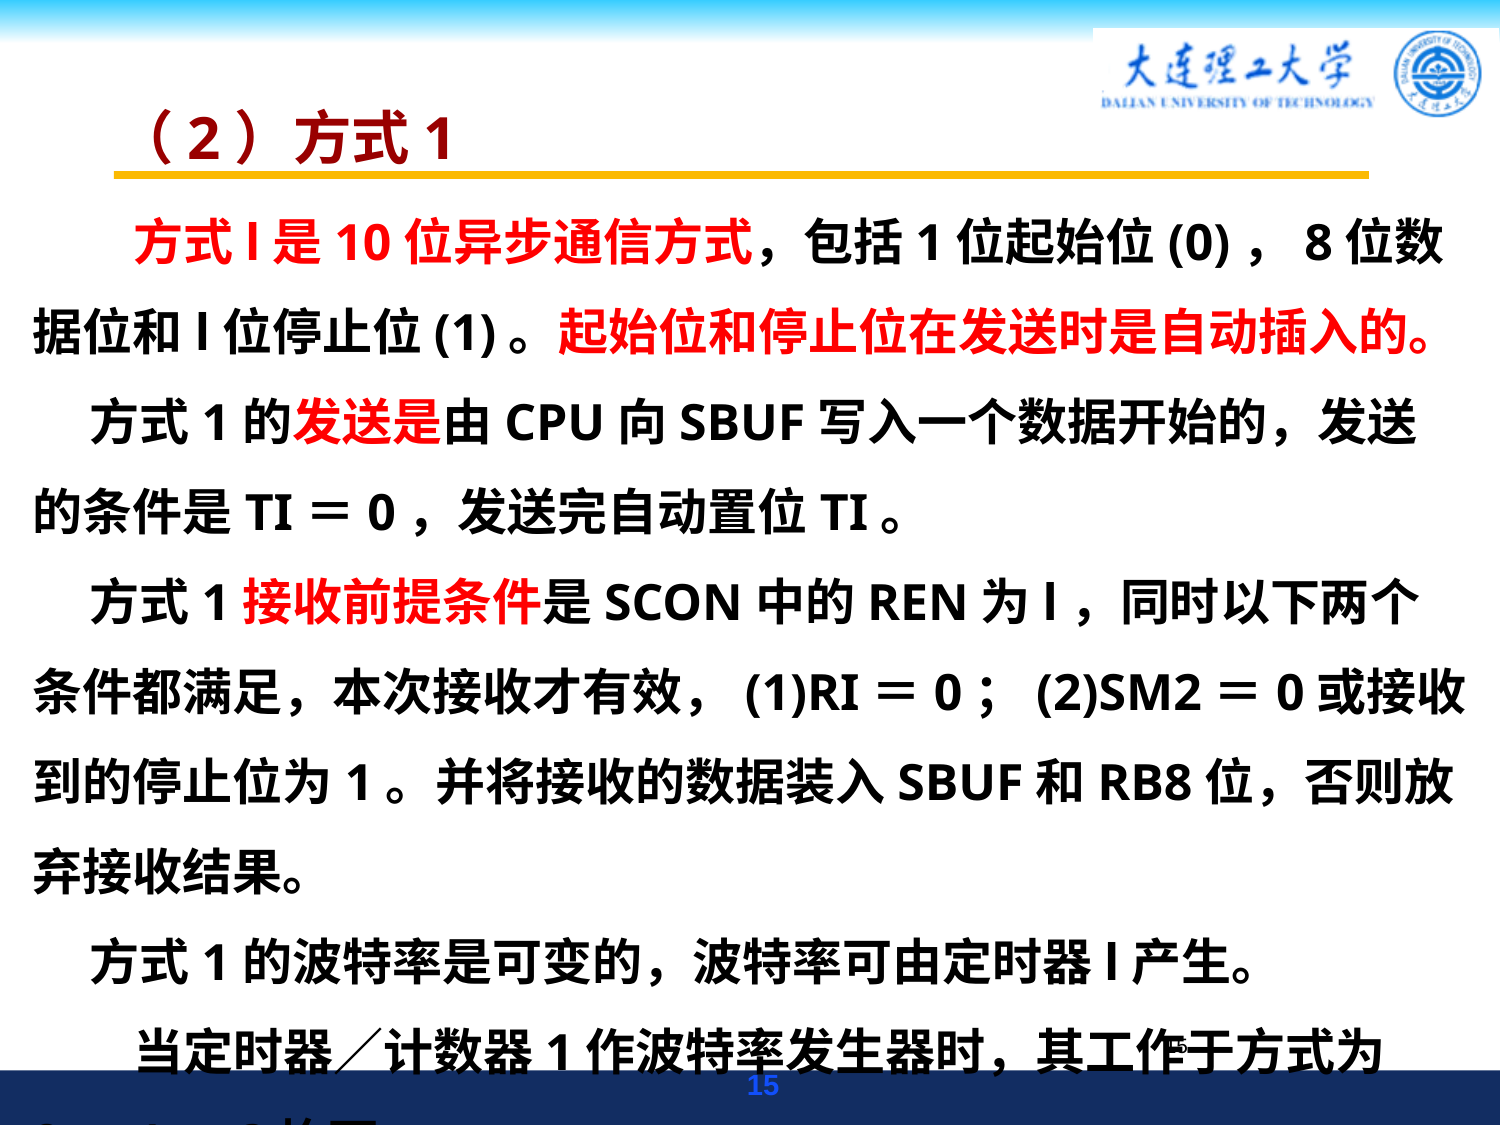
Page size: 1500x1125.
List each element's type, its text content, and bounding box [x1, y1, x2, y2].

picture [1093, 27, 1499, 123]
footer 15 [525, 1045, 1001, 1122]
slide_number 15 [1149, 1025, 1500, 1100]
title （2）方式1 [0, 101, 1372, 170]
list 方式l是10位异步通信方式，包括1位起始位(0)，8位数据位和l位停止位(1)。起始位和停止位在发送时是自动插入的。 方式1的发送是由CPU向SBUF写入一个数据开始的，发送的条件是TI＝0，发送完自动置位TI。 方式1接收前提条件是SCON中的REN为l，同时以下两个条件都满足，本次接收才有效，(1)RI＝0；(2)SM2＝0或接收到的停止位为1。并将接收的数据装入SBUF和RB8位，否则放弃接收结果。 方式1的波特率是可变的，波特率可由定时器l产生。 当定时器／计数器1作波特率发生器时，其工作于方式为0、1、2均可。 [17, 172, 1483, 1007]
